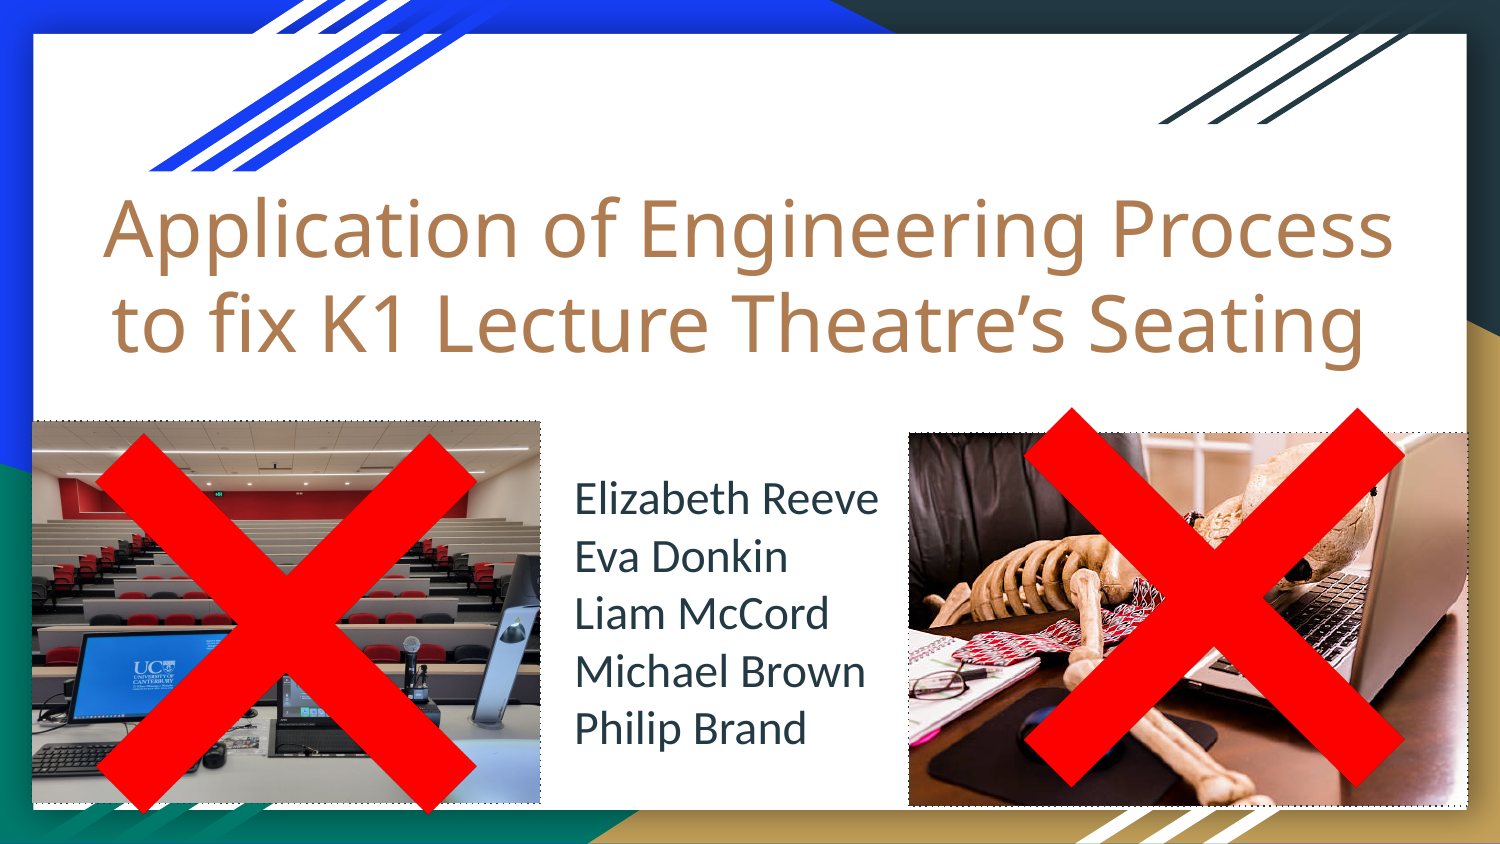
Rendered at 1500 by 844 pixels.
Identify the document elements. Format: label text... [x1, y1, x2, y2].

picture [909, 406, 1468, 806]
title Application of Engineering Process to fix K1 Lecture Theatre’s Seating [51, 104, 1449, 442]
text_box Elizabeth Reeve Eva Donkin Liam McCord Michael Brown Philip Brand [559, 451, 904, 770]
picture [31, 421, 540, 815]
